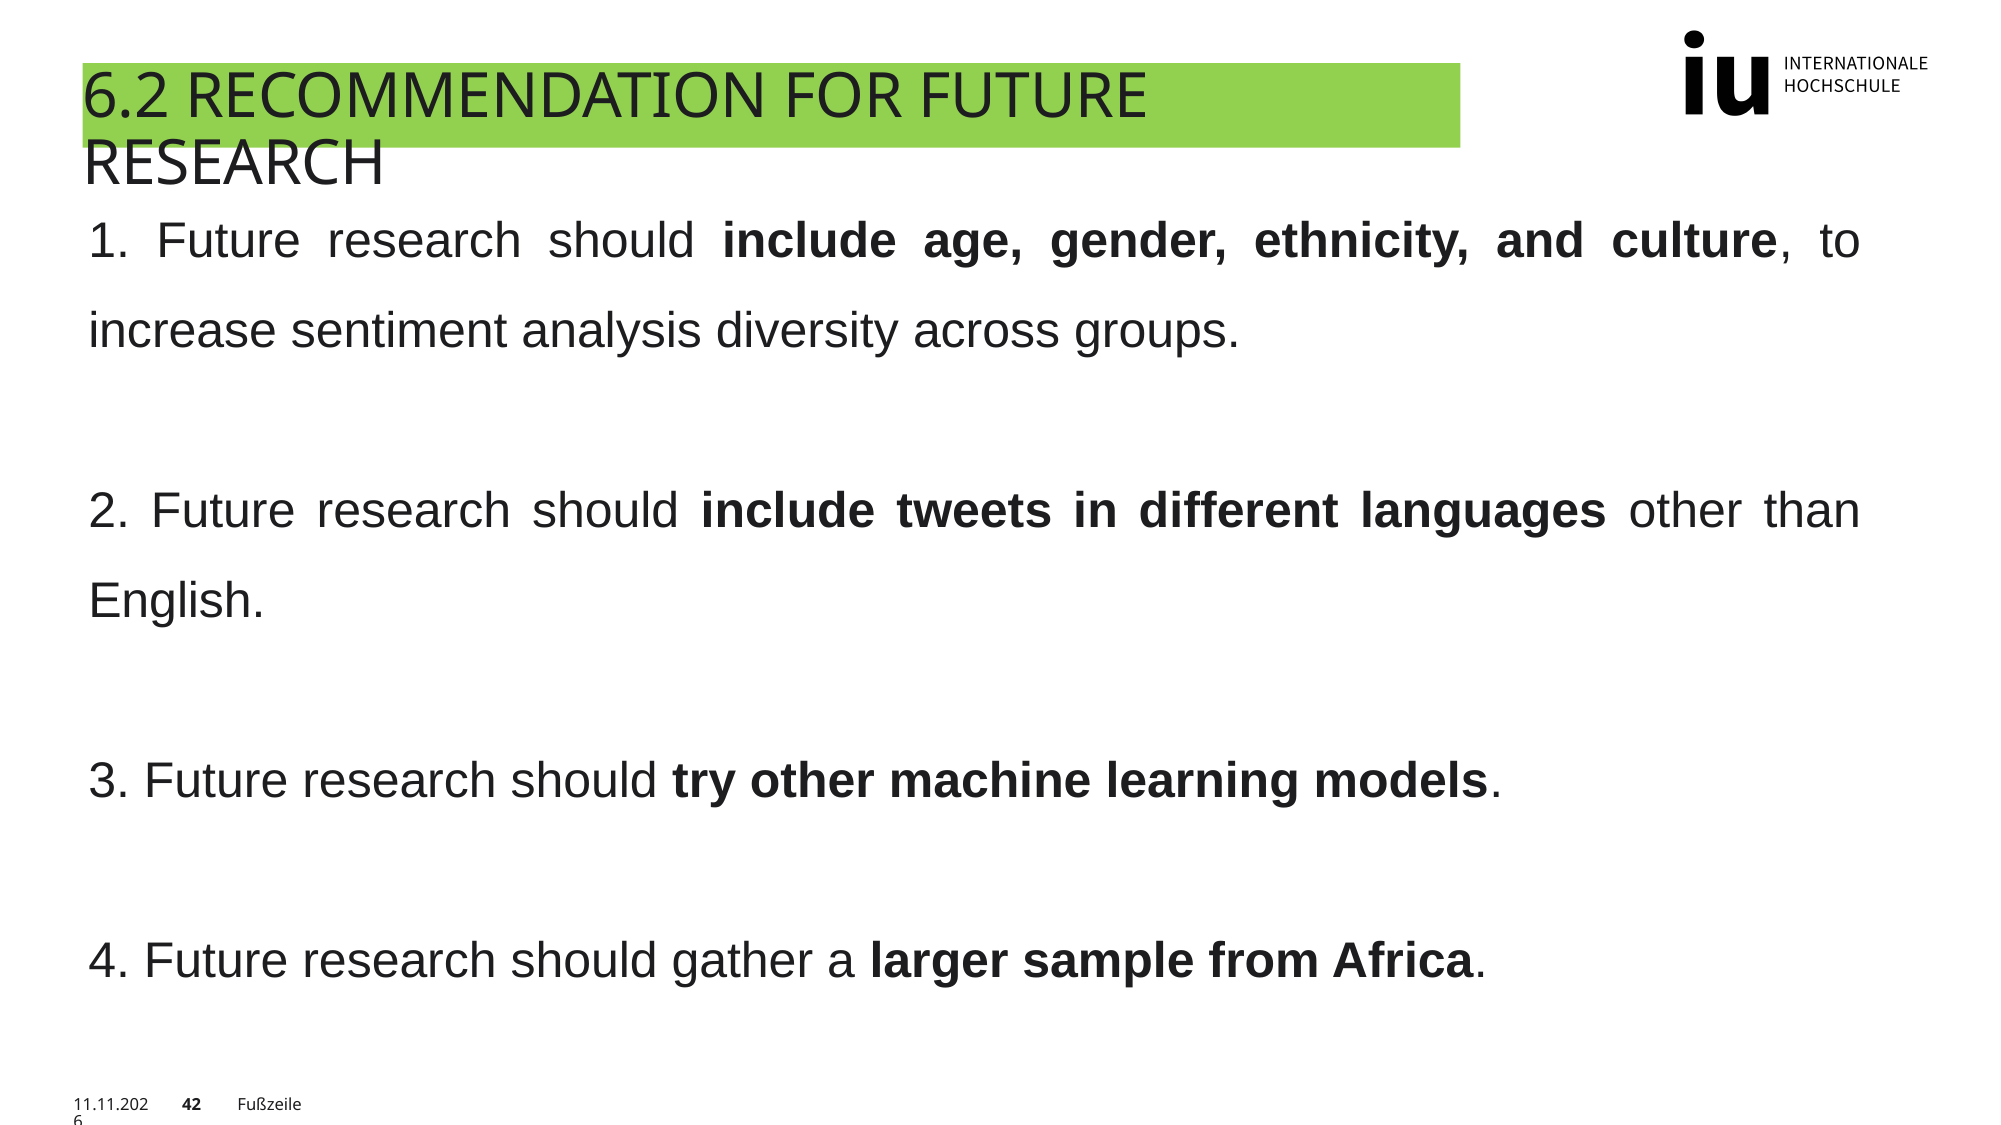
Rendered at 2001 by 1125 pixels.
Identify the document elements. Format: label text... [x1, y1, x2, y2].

slide_number 42 [157, 1093, 226, 1116]
picture [1628, 0, 1985, 172]
footer Fußzeile [237, 1093, 1956, 1116]
title 6.2 Recommendation for Future Research [82, 63, 1461, 148]
list 1. Future research should include age, gender, ethnicity, and culture, to increase sentiment analysis diversity across groups. 2. Future research should include tweets in different languages other than English. 3. Future research should try other machine learning models. 4. Future research should gather a larger sample from Africa. [82, 177, 1897, 1062]
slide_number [73, 1093, 151, 1116]
